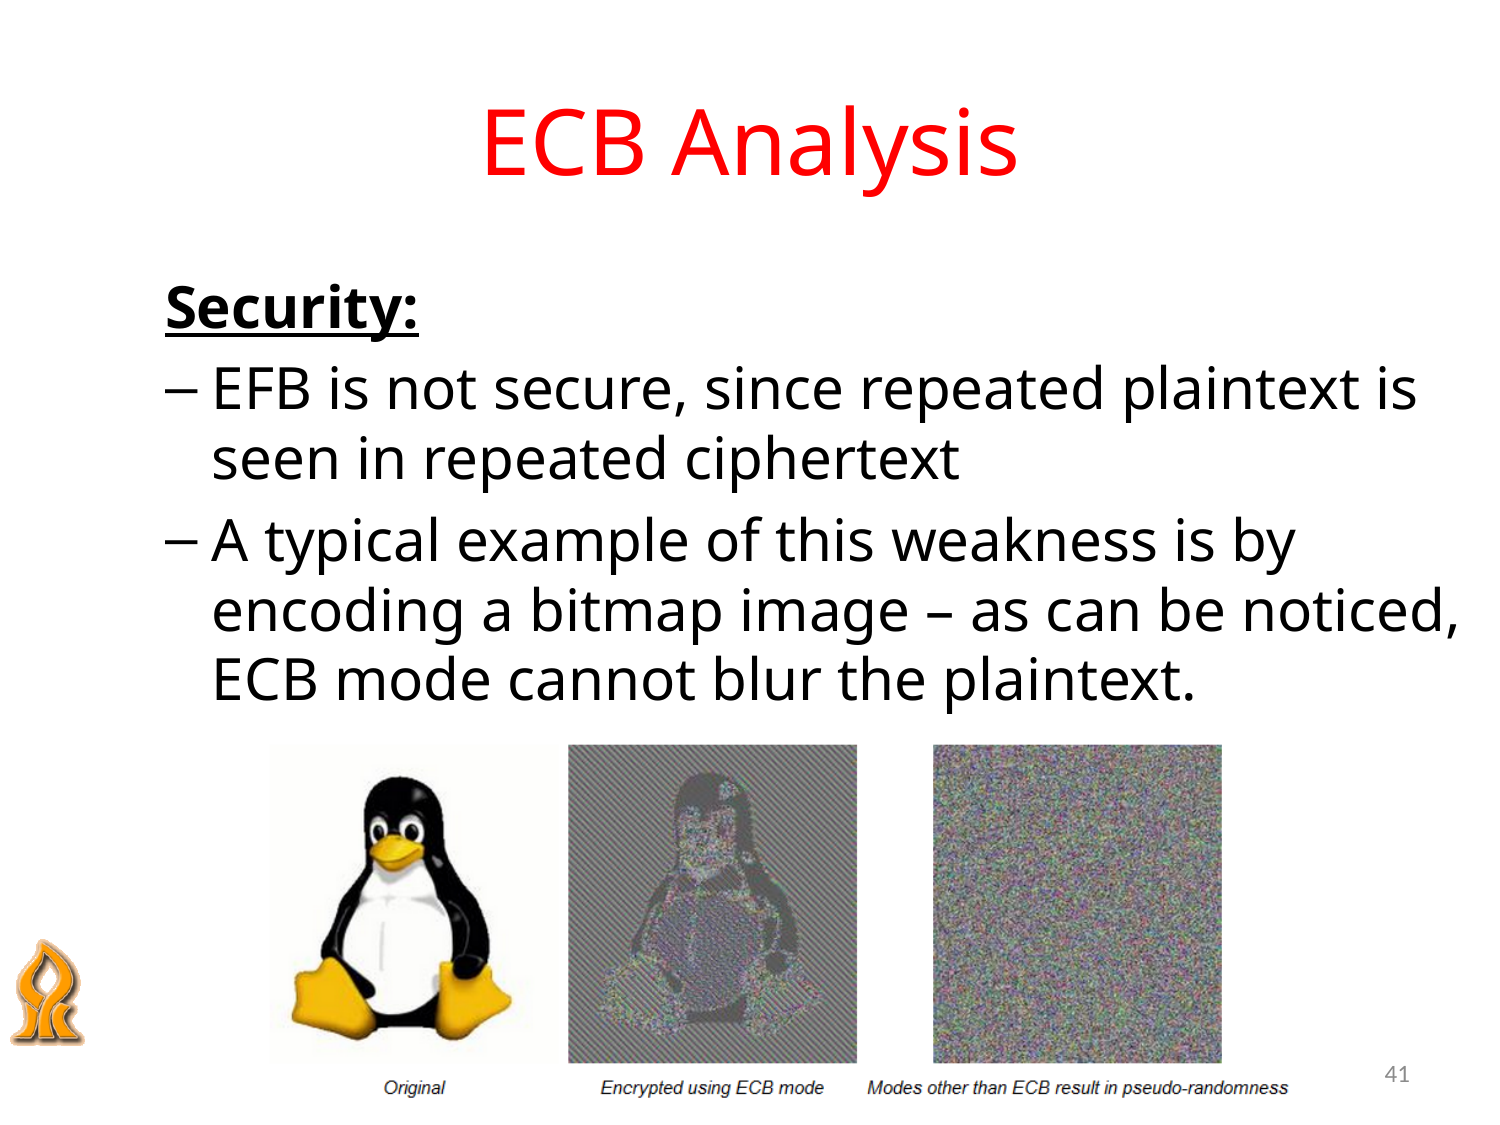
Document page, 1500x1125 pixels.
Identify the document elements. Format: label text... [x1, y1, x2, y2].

picture [265, 735, 1320, 1104]
slide_number 41 [1323, 1042, 1425, 1103]
list Security: EFB is not secure, since repeated plaintext is seen in repeated ciphertext A typical example of this weakness is by encoding a bitmap image – as can be noticed, ECB mode cannot blur the plaintext. [75, 262, 1500, 1005]
title ECB Analysis [75, 45, 1425, 233]
picture [10, 939, 85, 1046]
